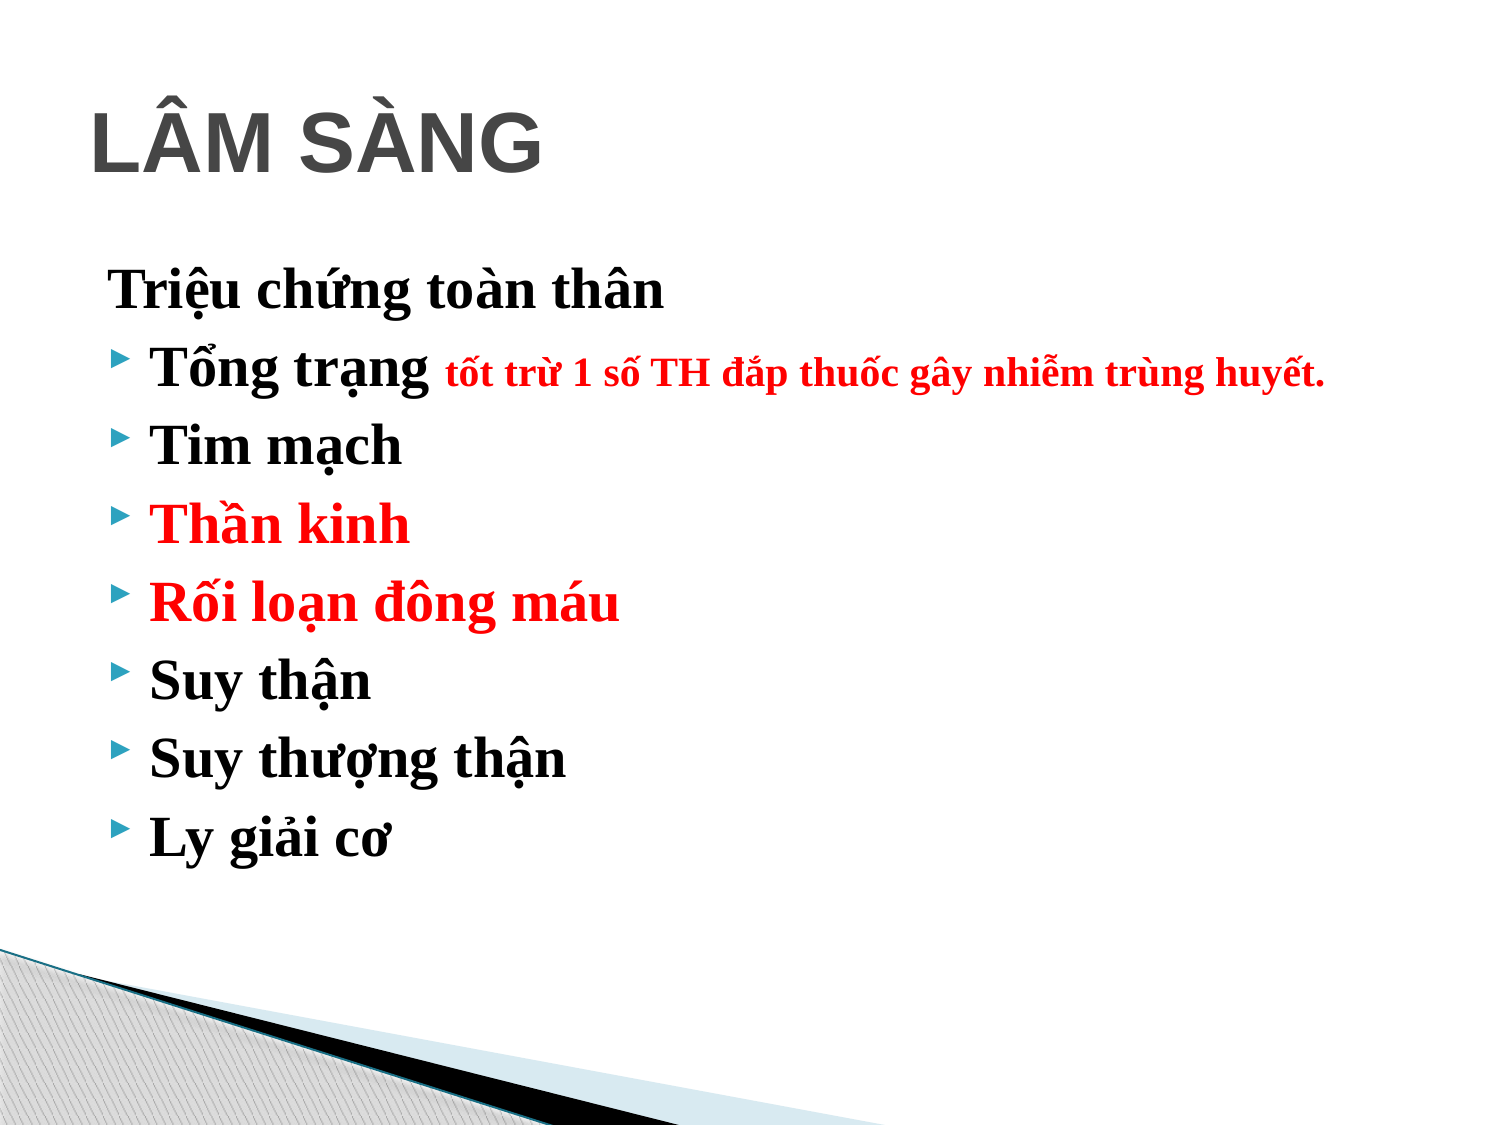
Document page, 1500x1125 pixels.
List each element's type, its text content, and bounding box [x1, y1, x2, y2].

list Triệu chứng toàn thân Tổng trạng tốt trừ 1 số TH đắp thuốc gây nhiễm trùng huyết. Tim mạch Thần kinh Rối loạn đông máu Suy thận Suy thượng thận Ly giải cơ [75, 243, 1425, 986]
title LÂM SÀNG [75, 45, 1425, 233]
